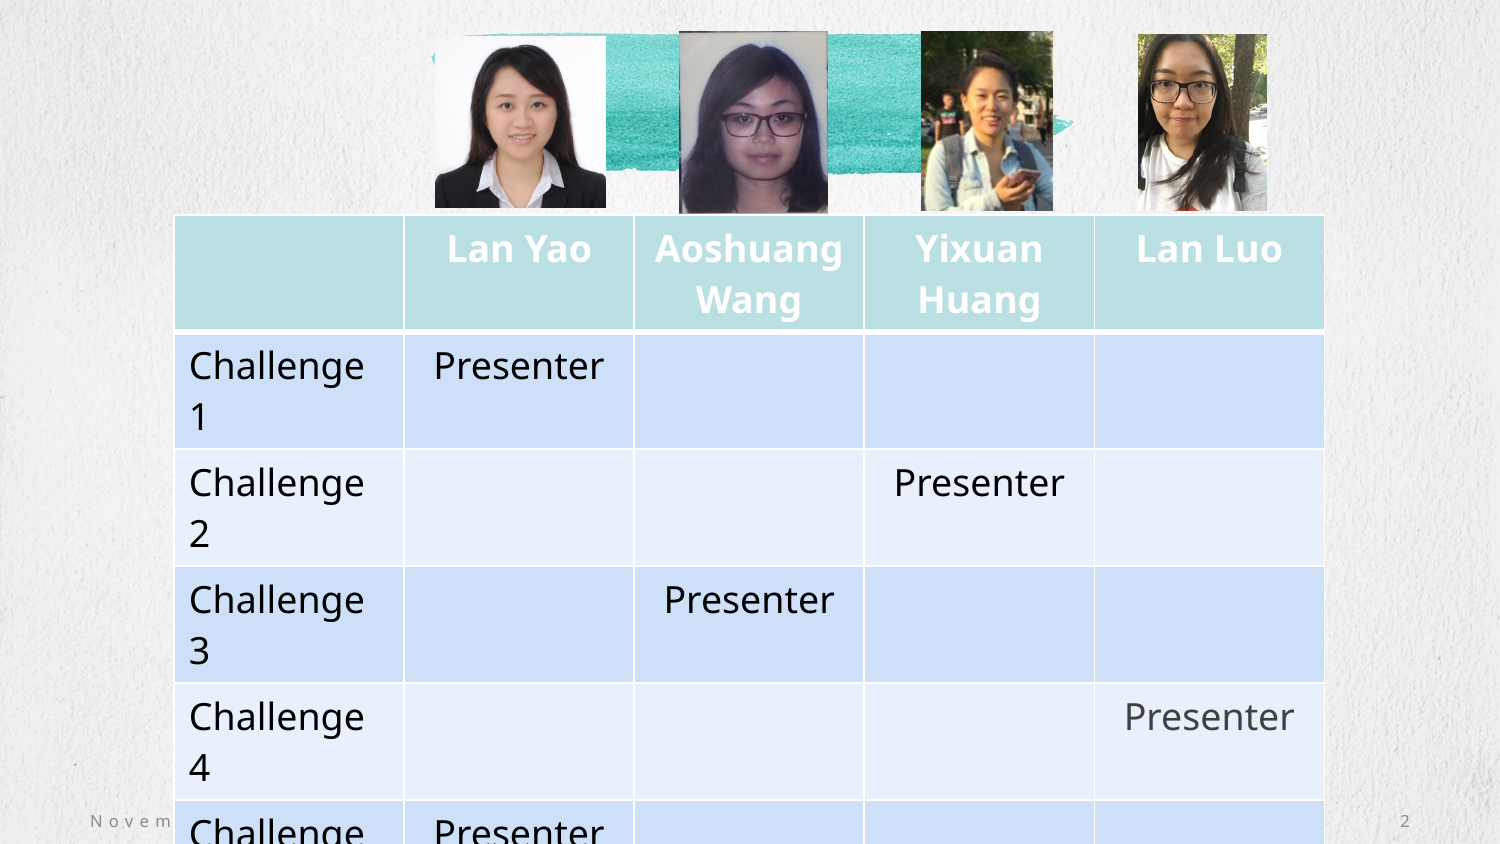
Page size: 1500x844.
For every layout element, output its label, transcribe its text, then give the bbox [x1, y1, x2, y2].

table_cell [405, 684, 633, 799]
table_cell [865, 684, 1094, 799]
table_cell Presenter [405, 335, 633, 448]
table_header Lan Luo [1095, 216, 1324, 329]
table_cell [635, 801, 863, 844]
table_cell [865, 801, 1094, 844]
table_header Aoshuang Wang [635, 216, 863, 329]
table_cell Presenter [405, 801, 633, 844]
table_cell [1095, 801, 1324, 844]
table_cell Challenge 5 [175, 801, 403, 844]
table_cell [405, 450, 633, 565]
table_cell [865, 567, 1094, 682]
table_cell [635, 450, 863, 565]
table_cell Presenter [865, 450, 1094, 565]
table_cell Challenge 1 [175, 335, 403, 448]
table_cell [1095, 335, 1324, 448]
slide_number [75, 799, 173, 844]
table_cell [1095, 450, 1324, 565]
table_cell [865, 335, 1094, 448]
table_cell Challenge 4 [175, 684, 403, 799]
slide_number 2 [1325, 799, 1425, 844]
table_header Lan Yao [405, 216, 633, 329]
table_cell Presenter [1095, 684, 1324, 799]
table_cell [405, 567, 633, 682]
table_cell Challenge 3 [175, 567, 403, 682]
picture [0, 0, 1500, 844]
table_cell Challenge 2 [175, 450, 403, 565]
table_cell Presenter [635, 567, 863, 682]
table_cell [635, 335, 863, 448]
table_cell [1095, 567, 1324, 682]
table_header [175, 216, 403, 329]
table_header Yixuan Huang [865, 216, 1094, 329]
table_cell [635, 684, 863, 799]
